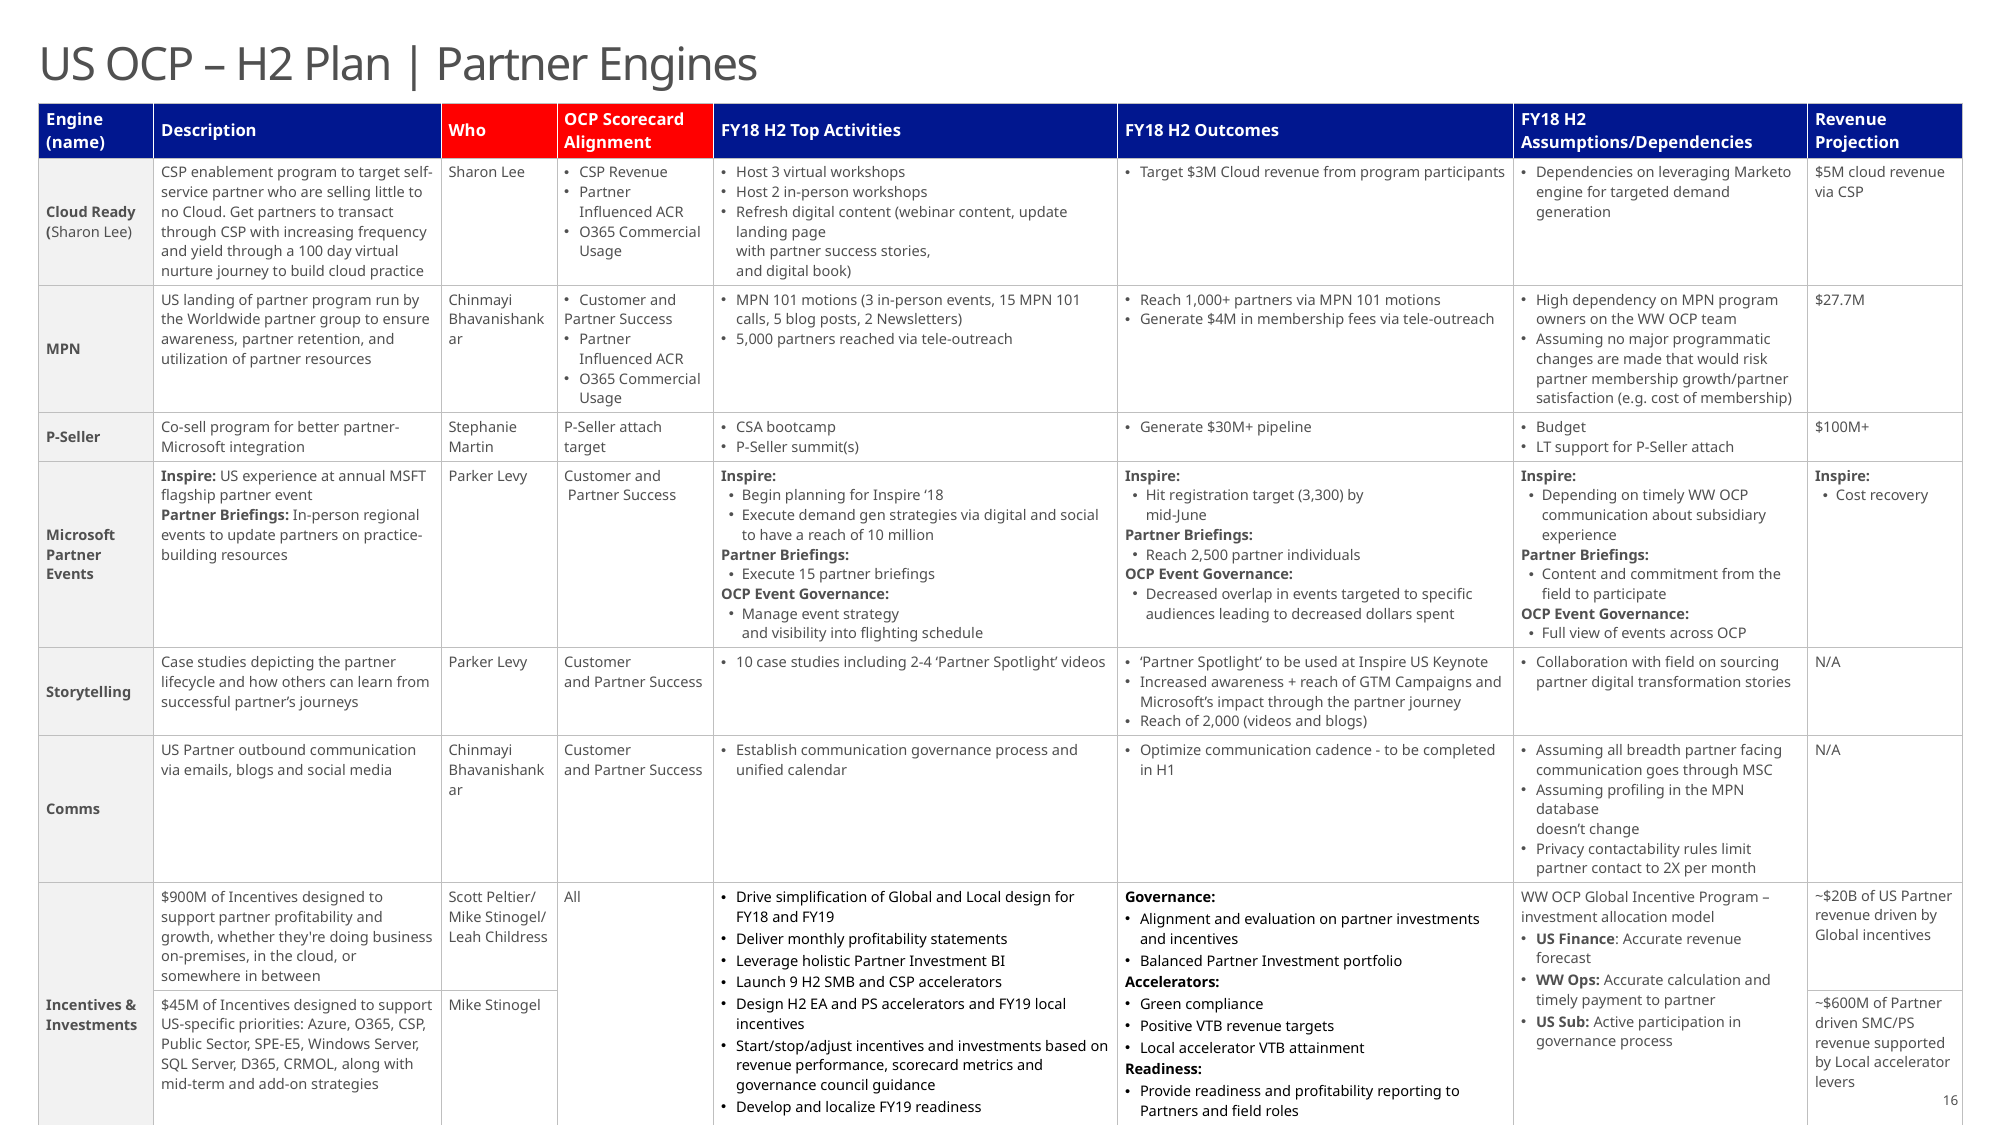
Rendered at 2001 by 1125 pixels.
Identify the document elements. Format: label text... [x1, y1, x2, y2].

table_cell CSA bootcamp P-Seller summit(s) [714, 413, 1117, 461]
table_cell $27.7M [1808, 286, 1962, 412]
table_cell Establish communication governance process and unified calendar [714, 736, 1117, 882]
table_cell Assuming all breadth partner facing communication goes through MSC Assuming profiling in the MPN database doesn’t change Privacy contactability rules limit partner contact to 2X per month [1514, 736, 1807, 882]
table_cell Inspire: US experience at annual MSFT flagship partner event Partner Briefings: In-person regional events to update partners on practice-building resources [154, 462, 441, 647]
table_cell $45M of Incentives designed to support US-specific priorities: Azure, O365, CSP, Public Sector, SPE-E5, Windows Server, SQL Server, D365, CRMOL, along with mid-term and add-on strategies [154, 991, 441, 1125]
table_cell Parker Levy [442, 462, 557, 647]
table_header FY18 H2 Top Activities [714, 104, 1117, 158]
table_cell Customer and Partner Success [558, 648, 713, 735]
table_header FY18 H2 Outcomes [1118, 104, 1513, 158]
table_header FY18 H2 Assumptions/Dependencies [1514, 104, 1807, 158]
table_cell High dependency on MPN program owners on the WW OCP team Assuming no major programmatic changes are made that would risk partner membership growth/partner satisfaction (e.g. cost of membership) [1514, 286, 1807, 412]
table_cell Storytelling [39, 648, 153, 735]
table_cell US Partner outbound communication via emails, blogs and social media [154, 736, 441, 882]
table_cell Collaboration with field on sourcing partner digital transformation stories [1514, 648, 1807, 735]
table_cell Chinmayi Bhavanishankar [442, 286, 557, 412]
table_cell Governance: Alignment and evaluation on partner investments and incentives Balanced Partner Investment portfolio Accelerators: Green compliance Positive VTB revenue targets Local accelerator VTB attainment Readiness: Provide readiness and profitability reporting to Partners and field roles Deliver content at Inspire [1118, 883, 1513, 1125]
table_cell All [558, 883, 713, 1125]
table_cell CSP Revenue Partner Influenced ACR O365 Commercial Usage [558, 159, 713, 285]
table_cell Inspire: Begin planning for Inspire ‘18 Execute demand gen strategies via digital and social to have a reach of 10 million Partner Briefings: Execute 15 partner briefings OCP Event Governance: Manage event strategy and visibility into flighting schedule [714, 462, 1117, 647]
table_cell Scott Peltier/ Mike Stinogel/ Leah Childress [442, 883, 557, 990]
table_cell $100M+ [1808, 413, 1962, 461]
table_cell Inspire: Hit registration target (3,300) by mid-June Partner Briefings: Reach 2,500 partner individuals OCP Event Governance: Decreased overlap in events targeted to specific audiences leading to decreased dollars spent [1118, 462, 1513, 647]
table_cell Target $3M Cloud revenue from program participants [1118, 159, 1513, 285]
table_cell Optimize communication cadence - to be completed in H1 [1118, 736, 1513, 882]
table_cell Inspire: Depending on timely WW OCP communication about subsidiary experience Partner Briefings: Content and commitment from the field to participate OCP Event Governance: Full view of events across OCP [1514, 462, 1807, 647]
table_cell ‘Partner Spotlight’ to be used at Inspire US Keynote Increased awareness + reach of GTM Campaigns and Microsoft’s impact through the partner journey Reach of 2,000 (videos and blogs) [1118, 648, 1513, 735]
table_cell Parker Levy [442, 648, 557, 735]
table_header Who [442, 104, 557, 158]
table_header Revenue Projection [1808, 104, 1962, 158]
table_cell Reach 1,000+ partners via MPN 101 motions Generate $4M in membership fees via tele-outreach [1118, 286, 1513, 412]
table_cell Customer and Partner Success [558, 736, 713, 882]
table_cell Budget LT support for P-Seller attach [1514, 413, 1807, 461]
table_cell Case studies depicting the partner lifecycle and how others can learn from successful partner’s journeys [154, 648, 441, 735]
table_cell US landing of partner program run by the Worldwide partner group to ensure awareness, partner retention, and utilization of partner resources [154, 286, 441, 412]
table_header Description [154, 104, 441, 158]
table_cell Co-sell program for better partner-Microsoft integration [154, 413, 441, 461]
table_cell Inspire: Cost recovery [1808, 462, 1962, 647]
table_cell ~$20B of US Partner revenue driven by Global incentives [1808, 883, 1962, 990]
table_cell P-Seller [39, 413, 153, 461]
table_cell P-Seller attach target [558, 413, 713, 461]
table_cell MPN [39, 286, 153, 412]
table_cell Incentives & Investments [39, 883, 153, 1125]
table_cell Mike Stinogel [442, 991, 557, 1125]
table_cell N/A [1808, 736, 1962, 882]
table_cell WW OCP Global Incentive Program – investment allocation model US Finance: Accurate revenue forecast WW Ops: Accurate calculation and timely payment to partner US Sub: Active participation in governance process [1514, 883, 1807, 1125]
table_cell Dependencies on leveraging Marketo engine for targeted demand generation [1514, 159, 1807, 285]
table_cell N/A [1808, 648, 1962, 735]
table_header OCP Scorecard Alignment [558, 104, 713, 158]
table_cell Customer and Partner Success Partner Influenced ACR O365 Commercial Usage [558, 286, 713, 412]
table_cell Drive simplification of Global and Local design for FY18 and FY19 Deliver monthly profitability statements Leverage holistic Partner Investment BI Launch 9 H2 SMB and CSP accelerators Design H2 EA and PS accelerators and FY19 local incentives Start/stop/adjust incentives and investments based on revenue performance, scorecard metrics and governance council guidance Develop and localize FY19 readiness [714, 883, 1117, 1125]
table_cell Generate $30M+ pipeline [1118, 413, 1513, 461]
table_cell Cloud Ready (Sharon Lee) [39, 159, 153, 285]
table_cell $5M cloud revenue via CSP [1808, 159, 1962, 285]
table_cell Comms [39, 736, 153, 882]
table_cell ~$600M of Partner driven SMC/PS revenue supported by Local accelerator levers [1808, 991, 1962, 1125]
table_cell Microsoft Partner Events [39, 462, 153, 647]
table_cell $900M of Incentives designed to support partner profitability and growth, whether they're doing business on-premises, in the cloud, or somewhere in between [154, 883, 441, 990]
table_cell Customer and Partner Success [558, 462, 713, 647]
table_cell Stephanie Martin [442, 413, 557, 461]
table_cell 10 case studies including 2-4 ‘Partner Spotlight’ videos [714, 648, 1117, 735]
title US OCP – H2 Plan | Partner Engines [38, 34, 1962, 91]
table_cell CSP enablement program to target self-service partner who are selling little to no Cloud. Get partners to transact through CSP with increasing frequency and yield through a 100 day virtual nurture journey to build cloud practice [154, 159, 441, 285]
table_cell MPN 101 motions (3 in-person events, 15 MPN 101 calls, 5 blog posts, 2 Newsletters) 5,000 partners reached via tele-outreach [714, 286, 1117, 412]
table_cell Chinmayi Bhavanishankar [442, 736, 557, 882]
table_cell Sharon Lee [442, 159, 557, 285]
table_header Engine (name) [39, 104, 153, 158]
slide_number 16 [1941, 1092, 1959, 1108]
table_cell Host 3 virtual workshops Host 2 in-person workshops Refresh digital content (webinar content, update landing page with partner success stories, and digital book) [714, 159, 1117, 285]
